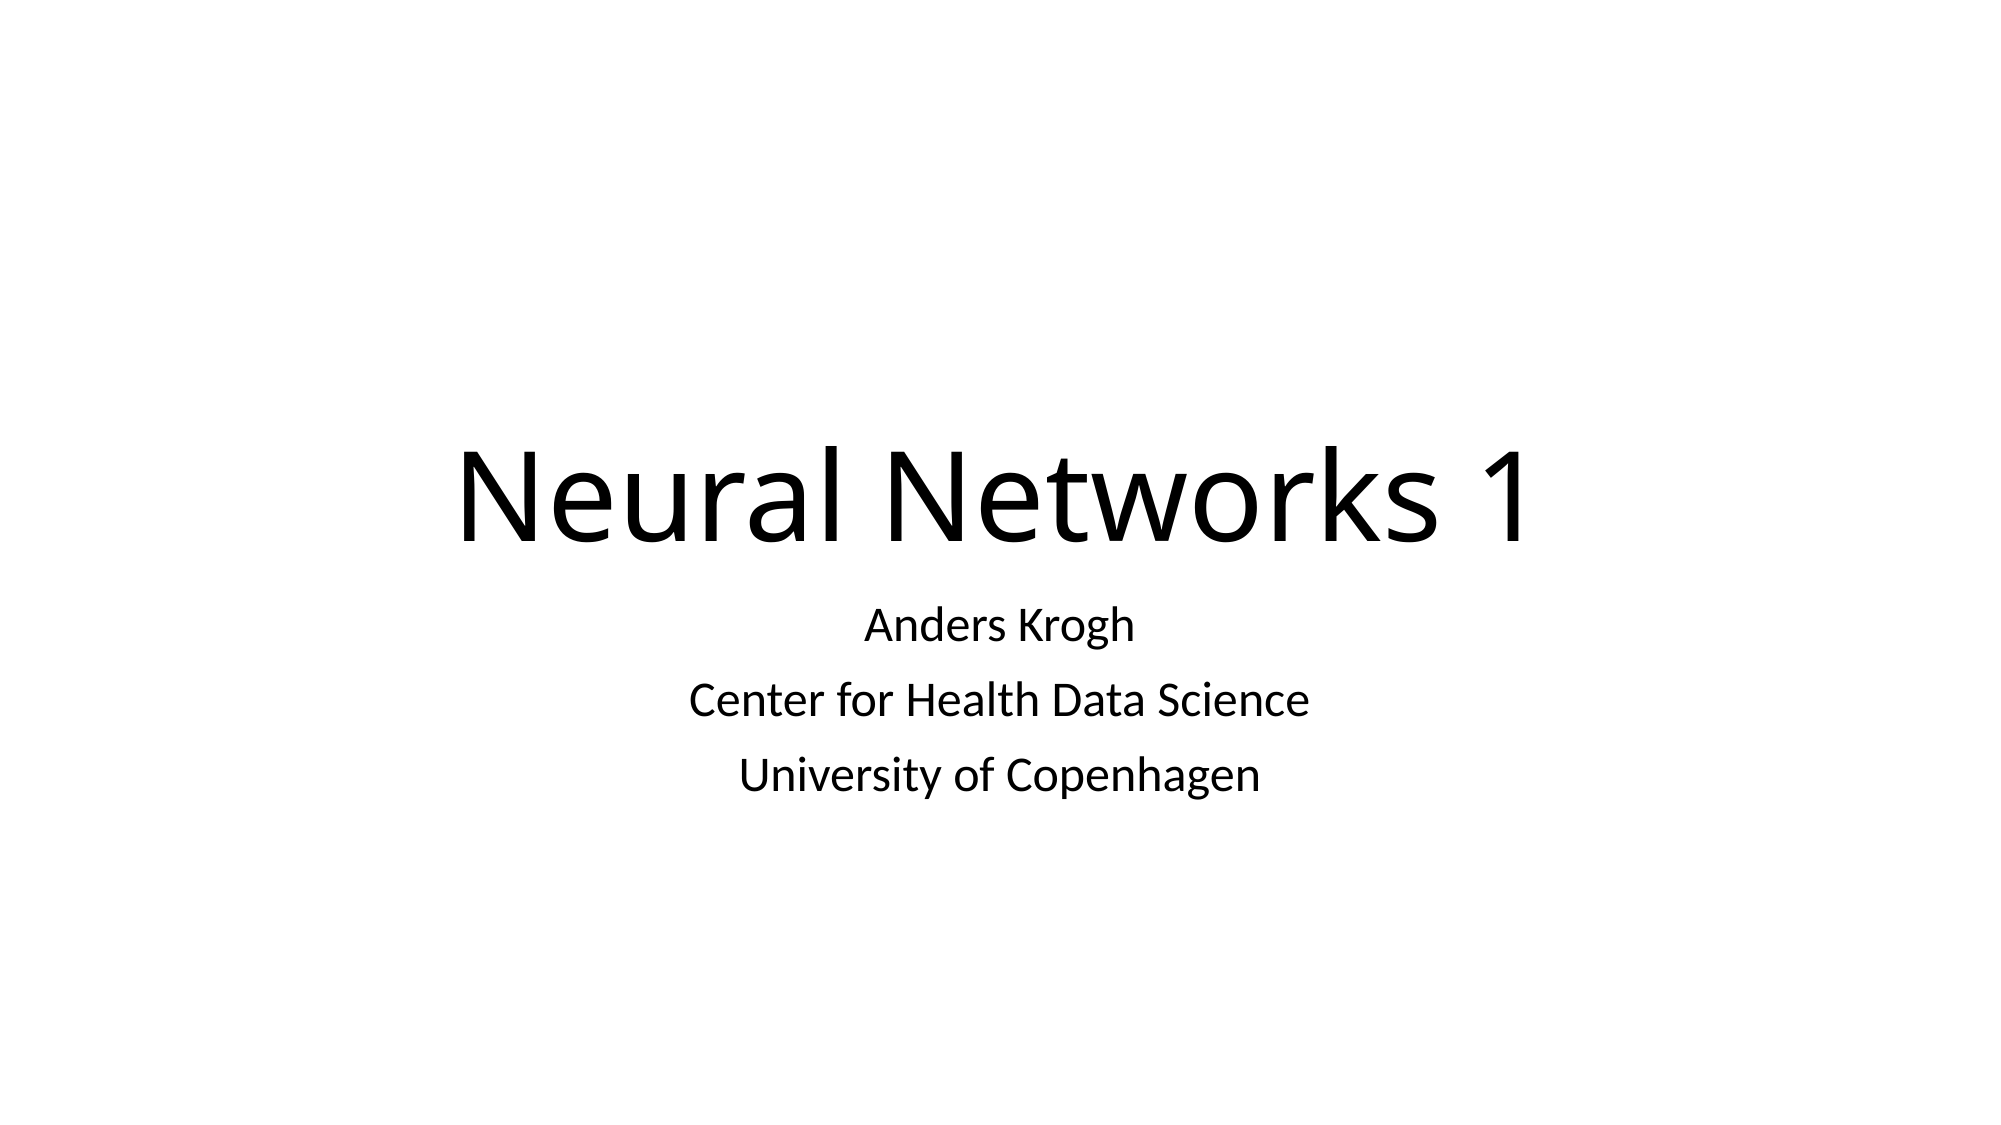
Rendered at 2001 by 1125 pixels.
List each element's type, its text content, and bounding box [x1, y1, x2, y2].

title Neural Networks 1 [249, 184, 1750, 576]
subtitle Anders Krogh Center for Health Data Science University of Copenhagen [249, 590, 1750, 863]
